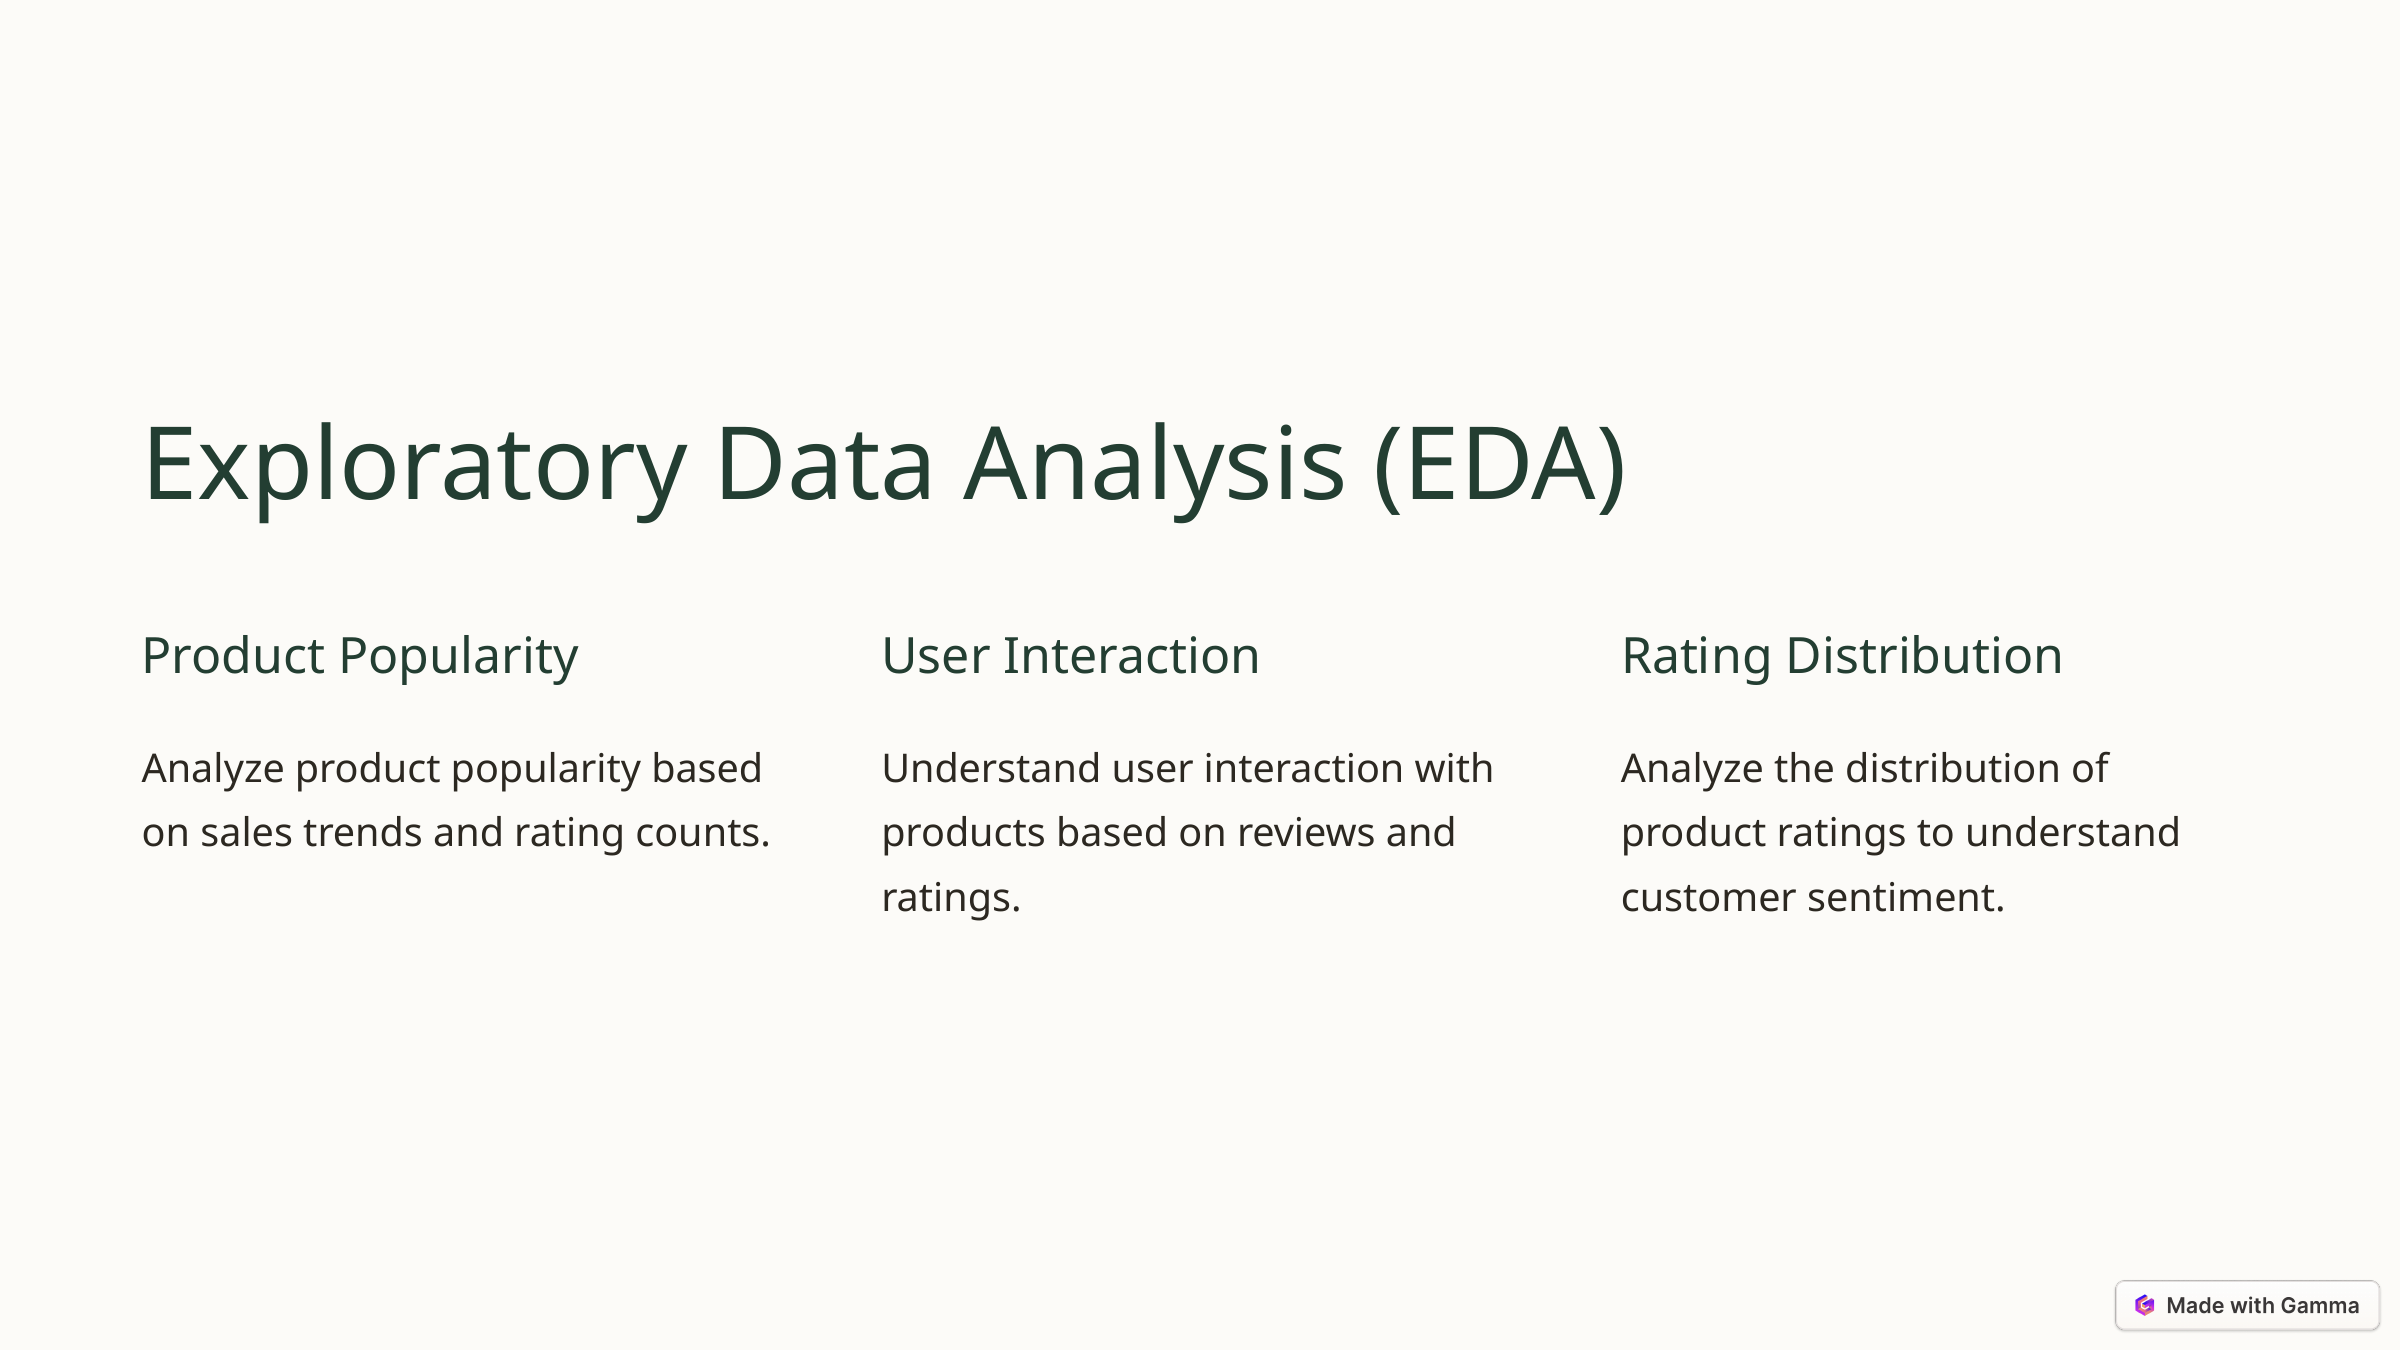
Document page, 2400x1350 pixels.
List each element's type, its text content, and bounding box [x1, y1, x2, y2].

text_box Rating Distribution [1620, 621, 2128, 685]
text_box User Interaction [881, 621, 1388, 685]
text_box Product Popularity [141, 621, 648, 685]
text_box Understand user interaction with products based on reviews and ratings. [881, 725, 1521, 920]
text_box Analyze the distribution of product ratings to understand customer sentiment. [1620, 725, 2261, 920]
picture [2106, 1271, 2389, 1339]
text_box Exploratory Data Analysis (EDA) [141, 393, 1593, 521]
text_box Analyze product popularity based on sales trends and rating counts. [141, 725, 782, 855]
